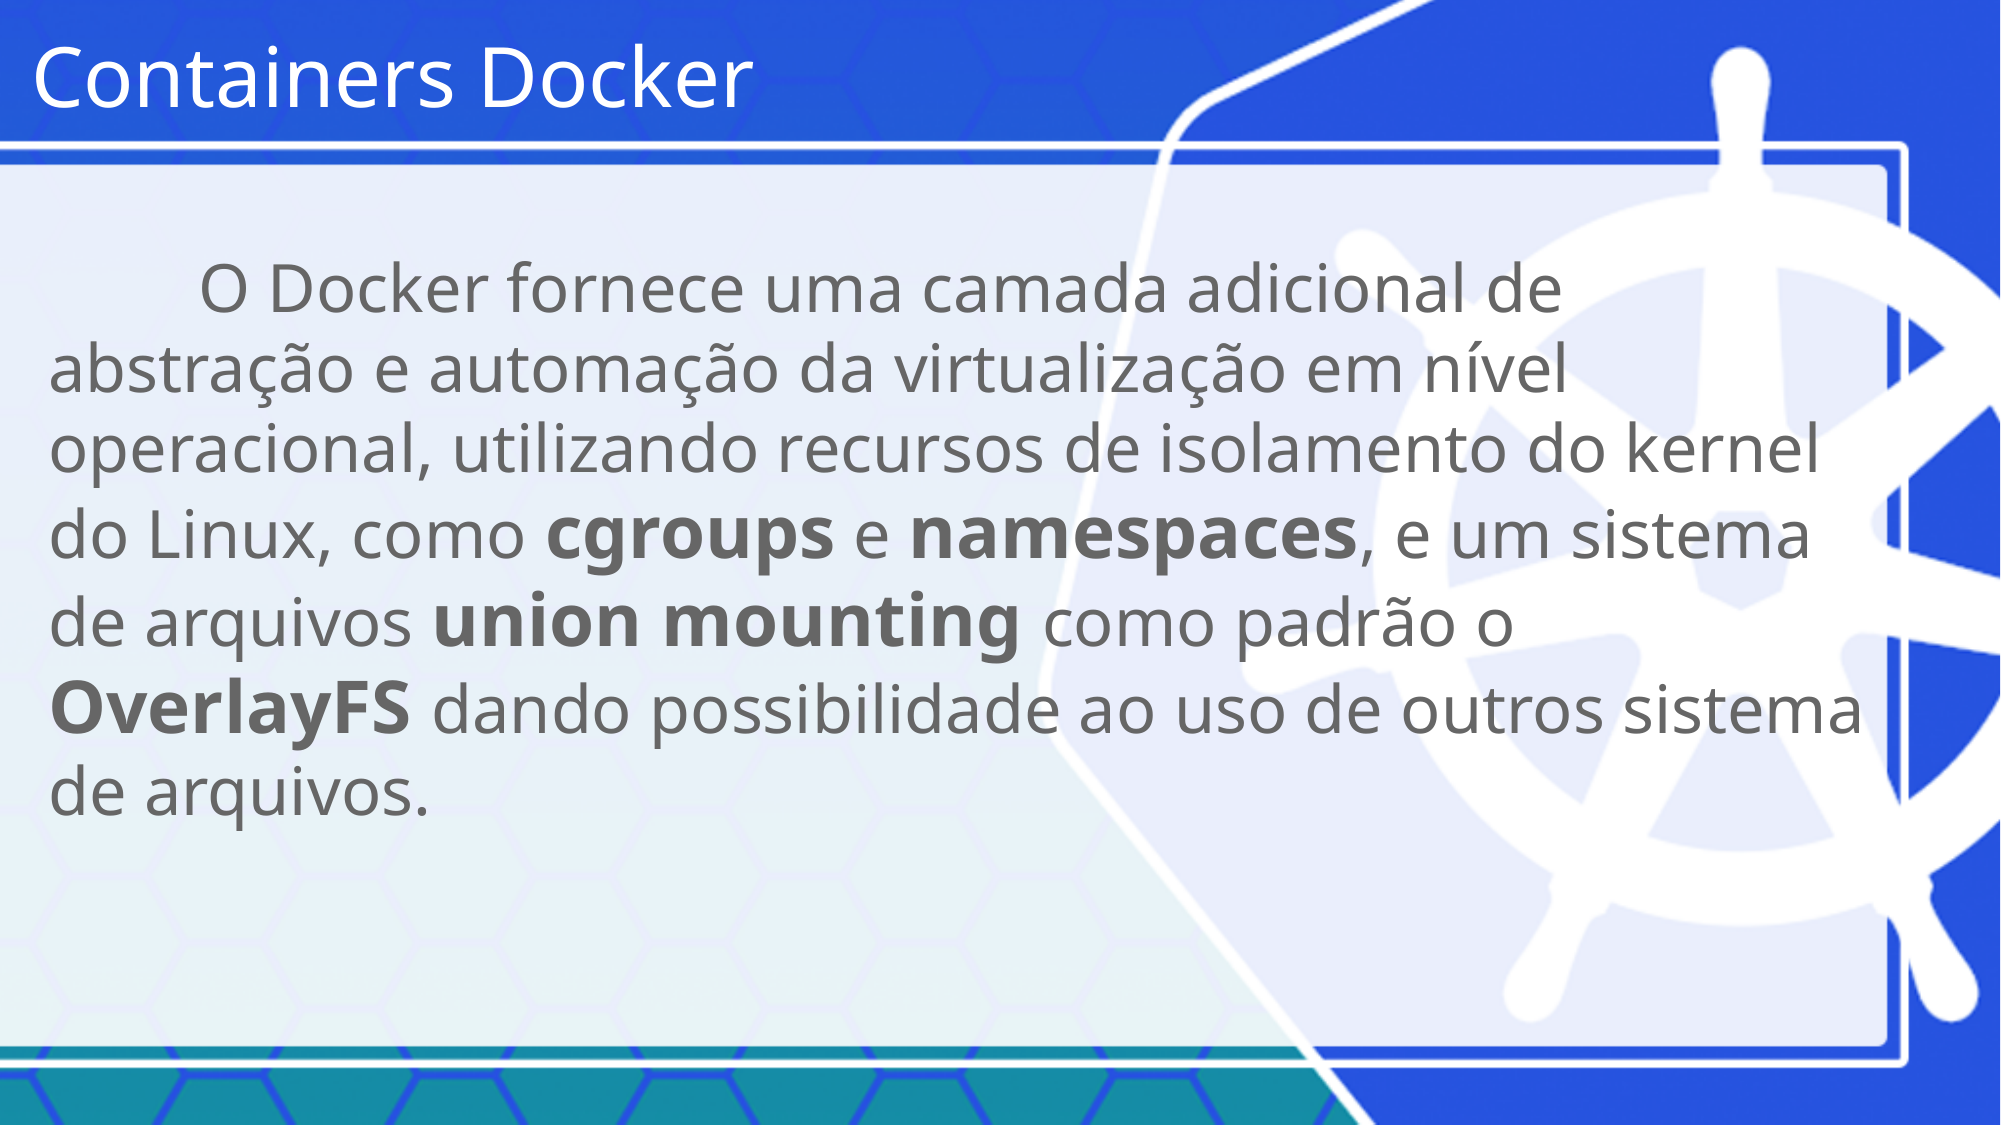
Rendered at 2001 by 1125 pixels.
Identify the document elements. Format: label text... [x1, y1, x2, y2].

picture [0, 0, 2001, 1125]
text_box O Docker fornece uma camada adicional de abstração e automação da virtualização em nível operacional, utilizando recursos de isolamento do kernel do Linux, como cgroups e namespaces, e um sistema de arquivos union mounting como padrão o OverlayFS dando possibilidade ao uso de outros sistema de arquivos. [33, 238, 1889, 836]
text_box Containers Docker [16, 16, 1019, 132]
